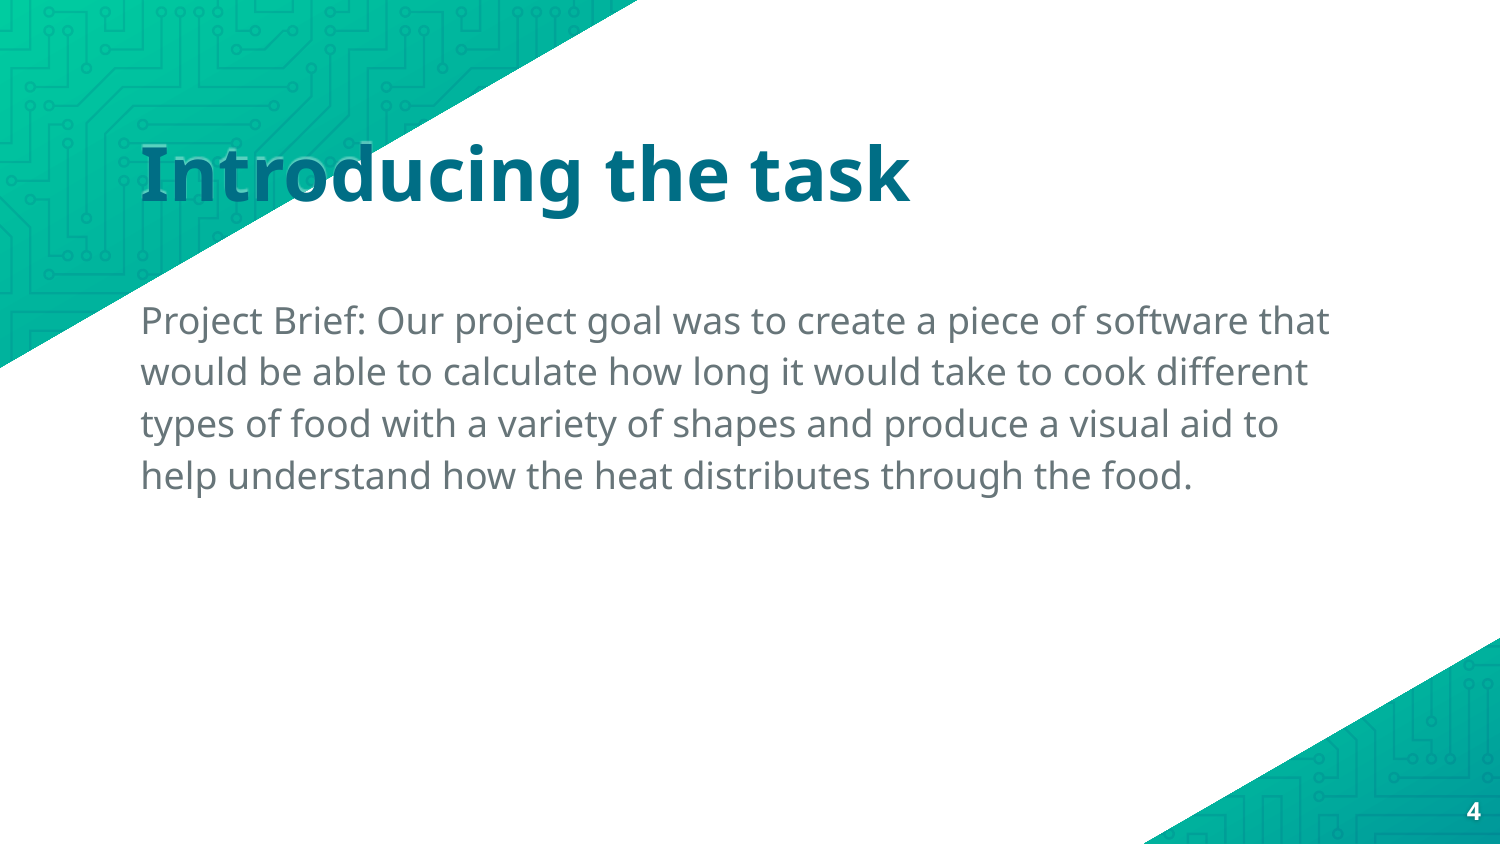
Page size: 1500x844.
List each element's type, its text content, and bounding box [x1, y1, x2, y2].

list Project Brief: Our project goal was to create a piece of software that would be able to calculate how long it would take to cook different types of food with a variety of shapes and produce a visual aid to help understand how the heat distributes through the food. [140, 289, 1360, 743]
slide_number 4 [1391, 779, 1482, 844]
title Introducing the task [140, 137, 1360, 219]
